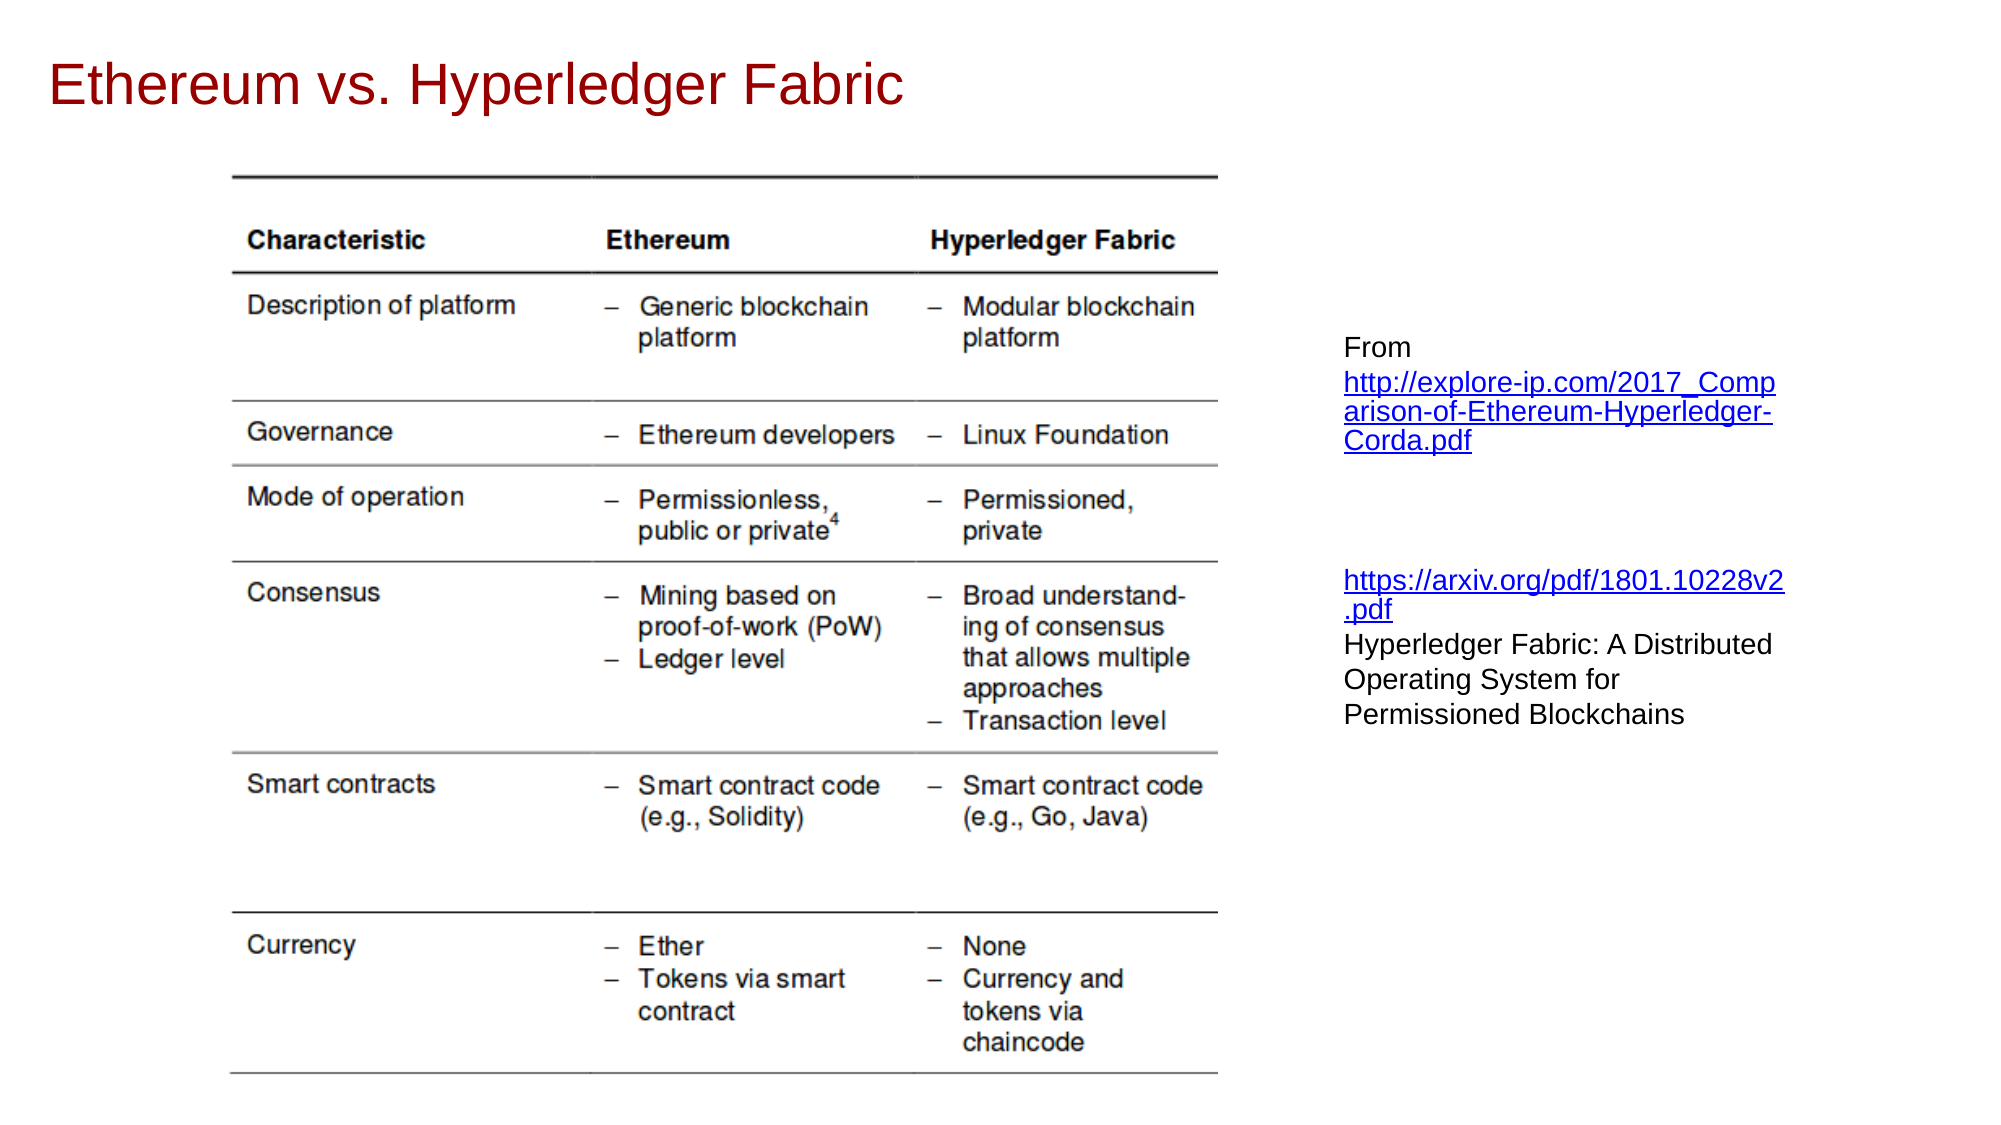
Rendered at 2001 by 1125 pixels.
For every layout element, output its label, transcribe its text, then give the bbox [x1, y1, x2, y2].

picture [204, 152, 1218, 1092]
text_box From http://explore-ip.com/2017_Comparison-of-Ethereum-Hyperledger-Corda.pdf https://arxiv.org/pdf/1801.10228v2.pdf Hyperledger Fabric: A Distributed Operating System for Permissioned Blockchains [1328, 313, 1807, 609]
text_box Ethereum vs. Hyperledger Fabric [34, 30, 1898, 156]
